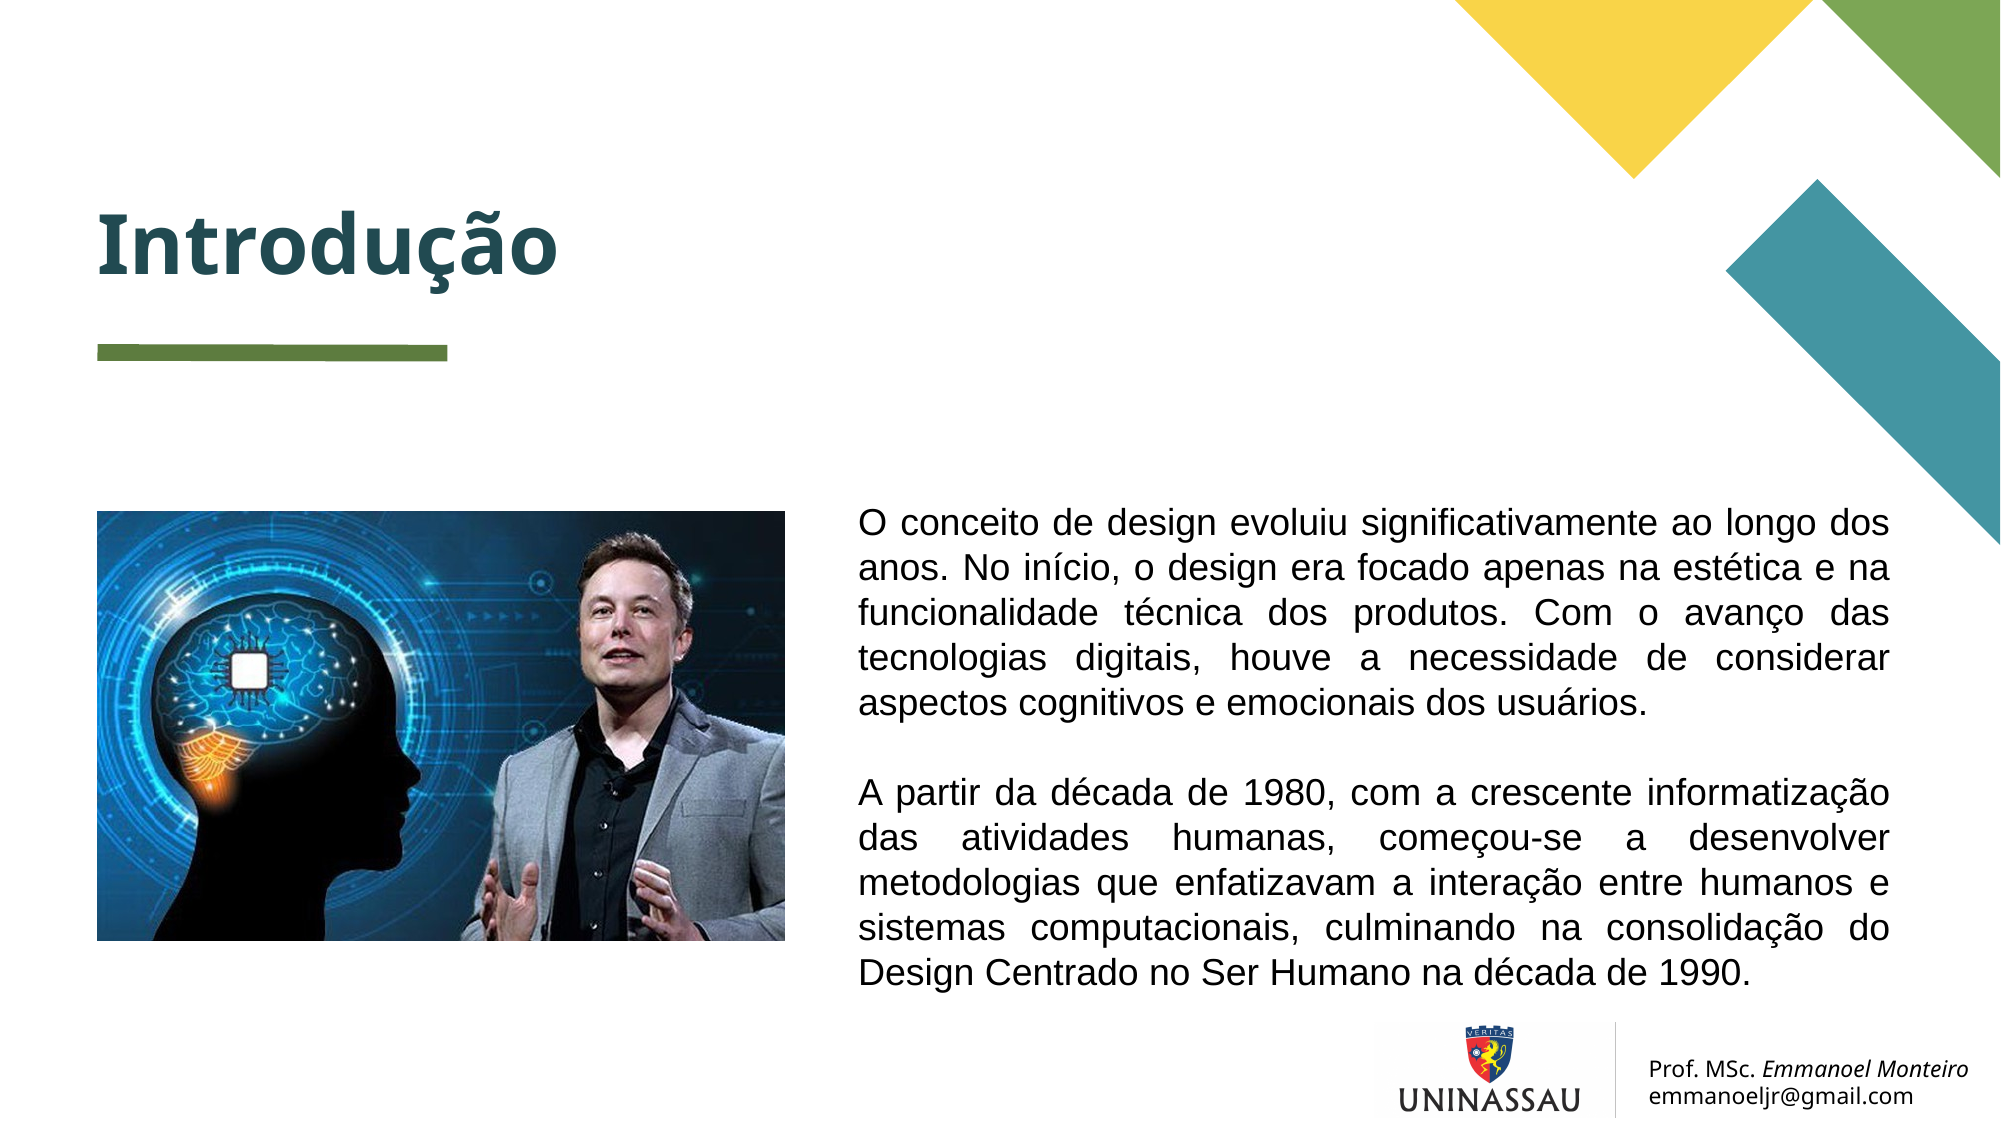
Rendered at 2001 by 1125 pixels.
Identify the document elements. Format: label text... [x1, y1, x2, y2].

text_box O conceito de design evoluiu significativamente ao longo dos anos. No início, o design era focado apenas na estética e na funcionalidade técnica dos produtos. Com o avanço das tecnologias digitais, houve a necessidade de considerar aspectos cognitivos e emocionais dos usuários. A partir da década de 1980, com a crescente informatização das atividades humanas, começou-se a desenvolver metodologias que enfatizavam a interação entre humanos e sistemas computacionais, culminando na consolidação do Design Centrado no Ser Humano na década de 1990. [843, 490, 1906, 1001]
title Introdução [97, 32, 1898, 291]
picture [1373, 1022, 1616, 1118]
picture [97, 510, 785, 942]
text_box Prof. MSc. Emmanoel Monteiro emmanoeljr@gmail.com [1633, 1046, 2000, 1117]
